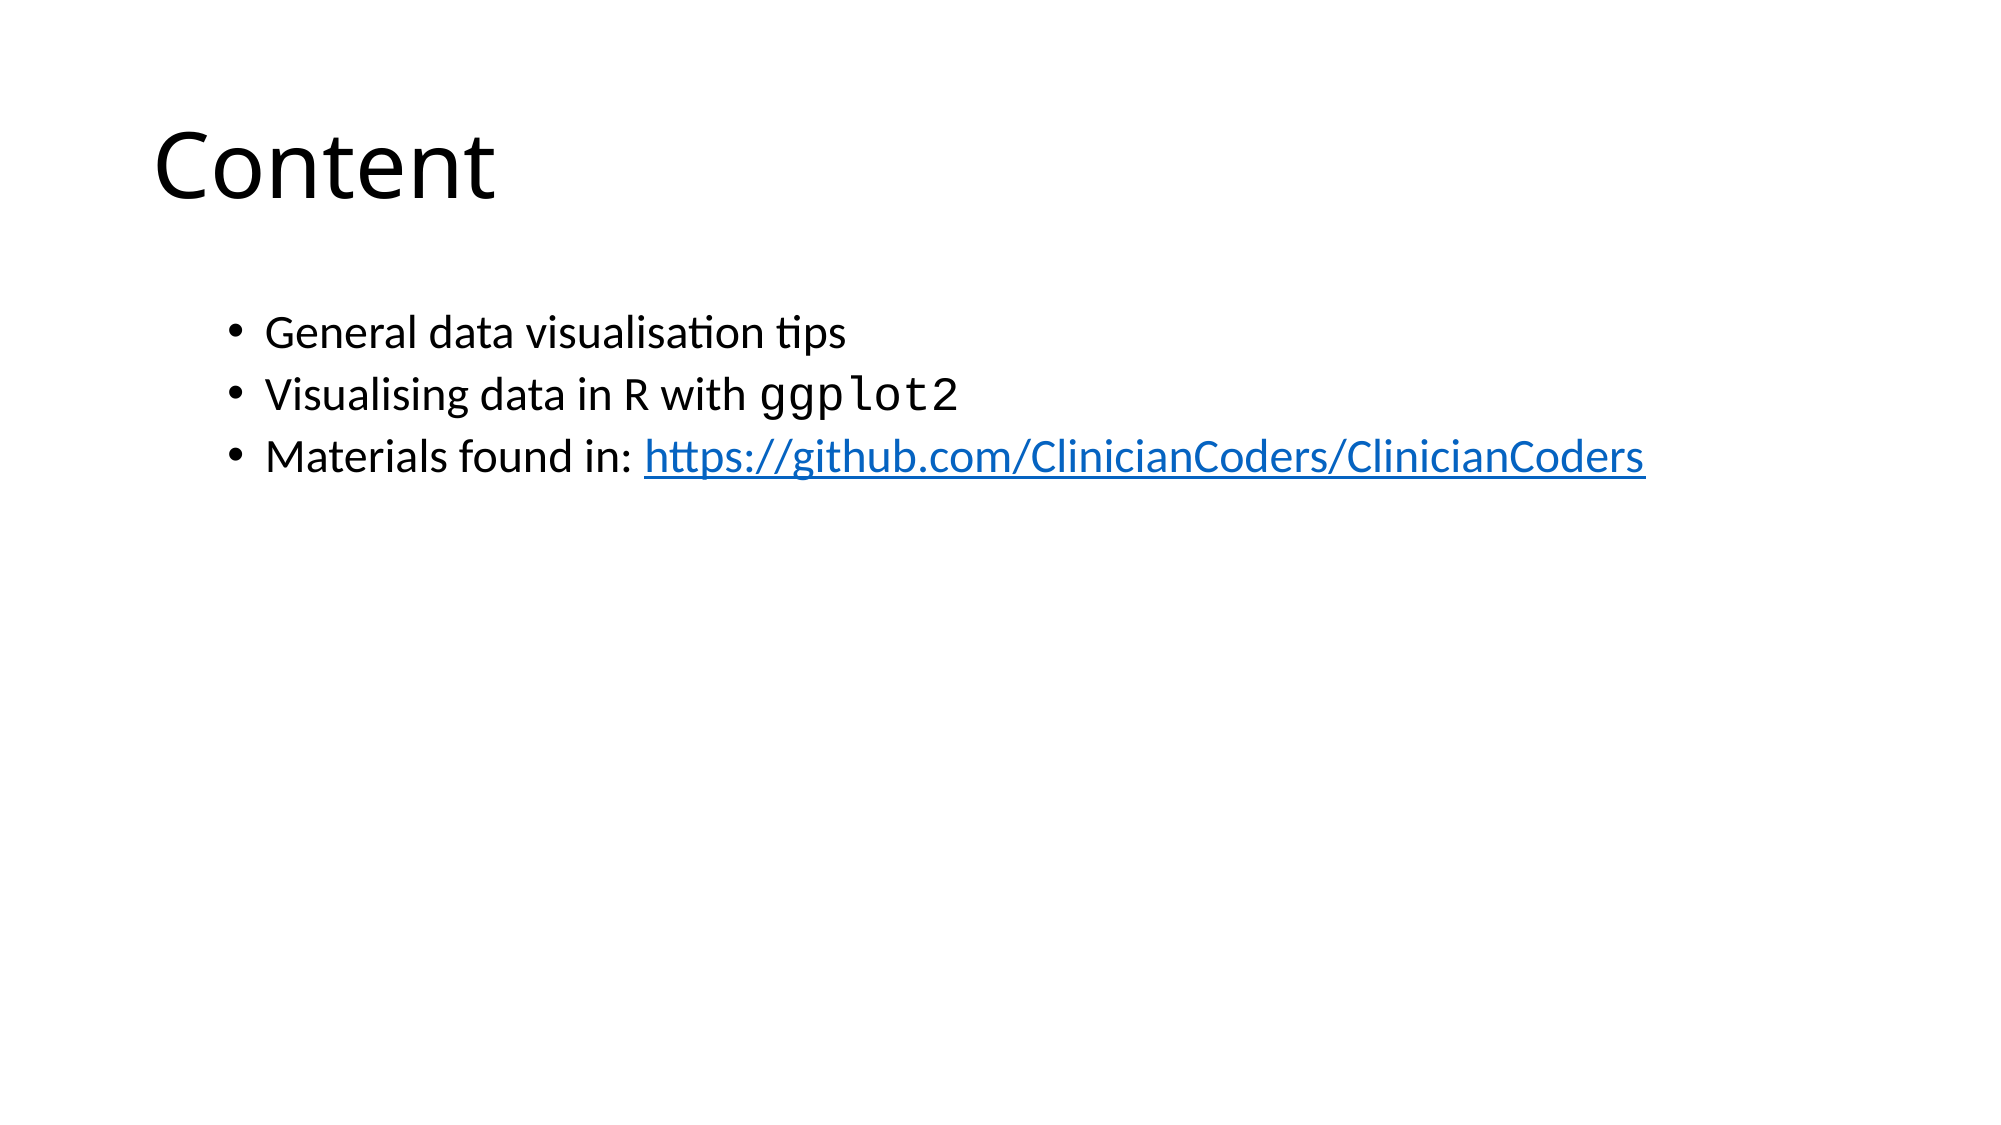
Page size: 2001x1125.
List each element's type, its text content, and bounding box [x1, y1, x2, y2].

list General data visualisation tips Visualising data in R with ggplot2 Materials found in: https://github.com/ClinicianCoders/ClinicianCoders [137, 299, 1863, 1014]
title Content [137, 59, 1863, 278]
